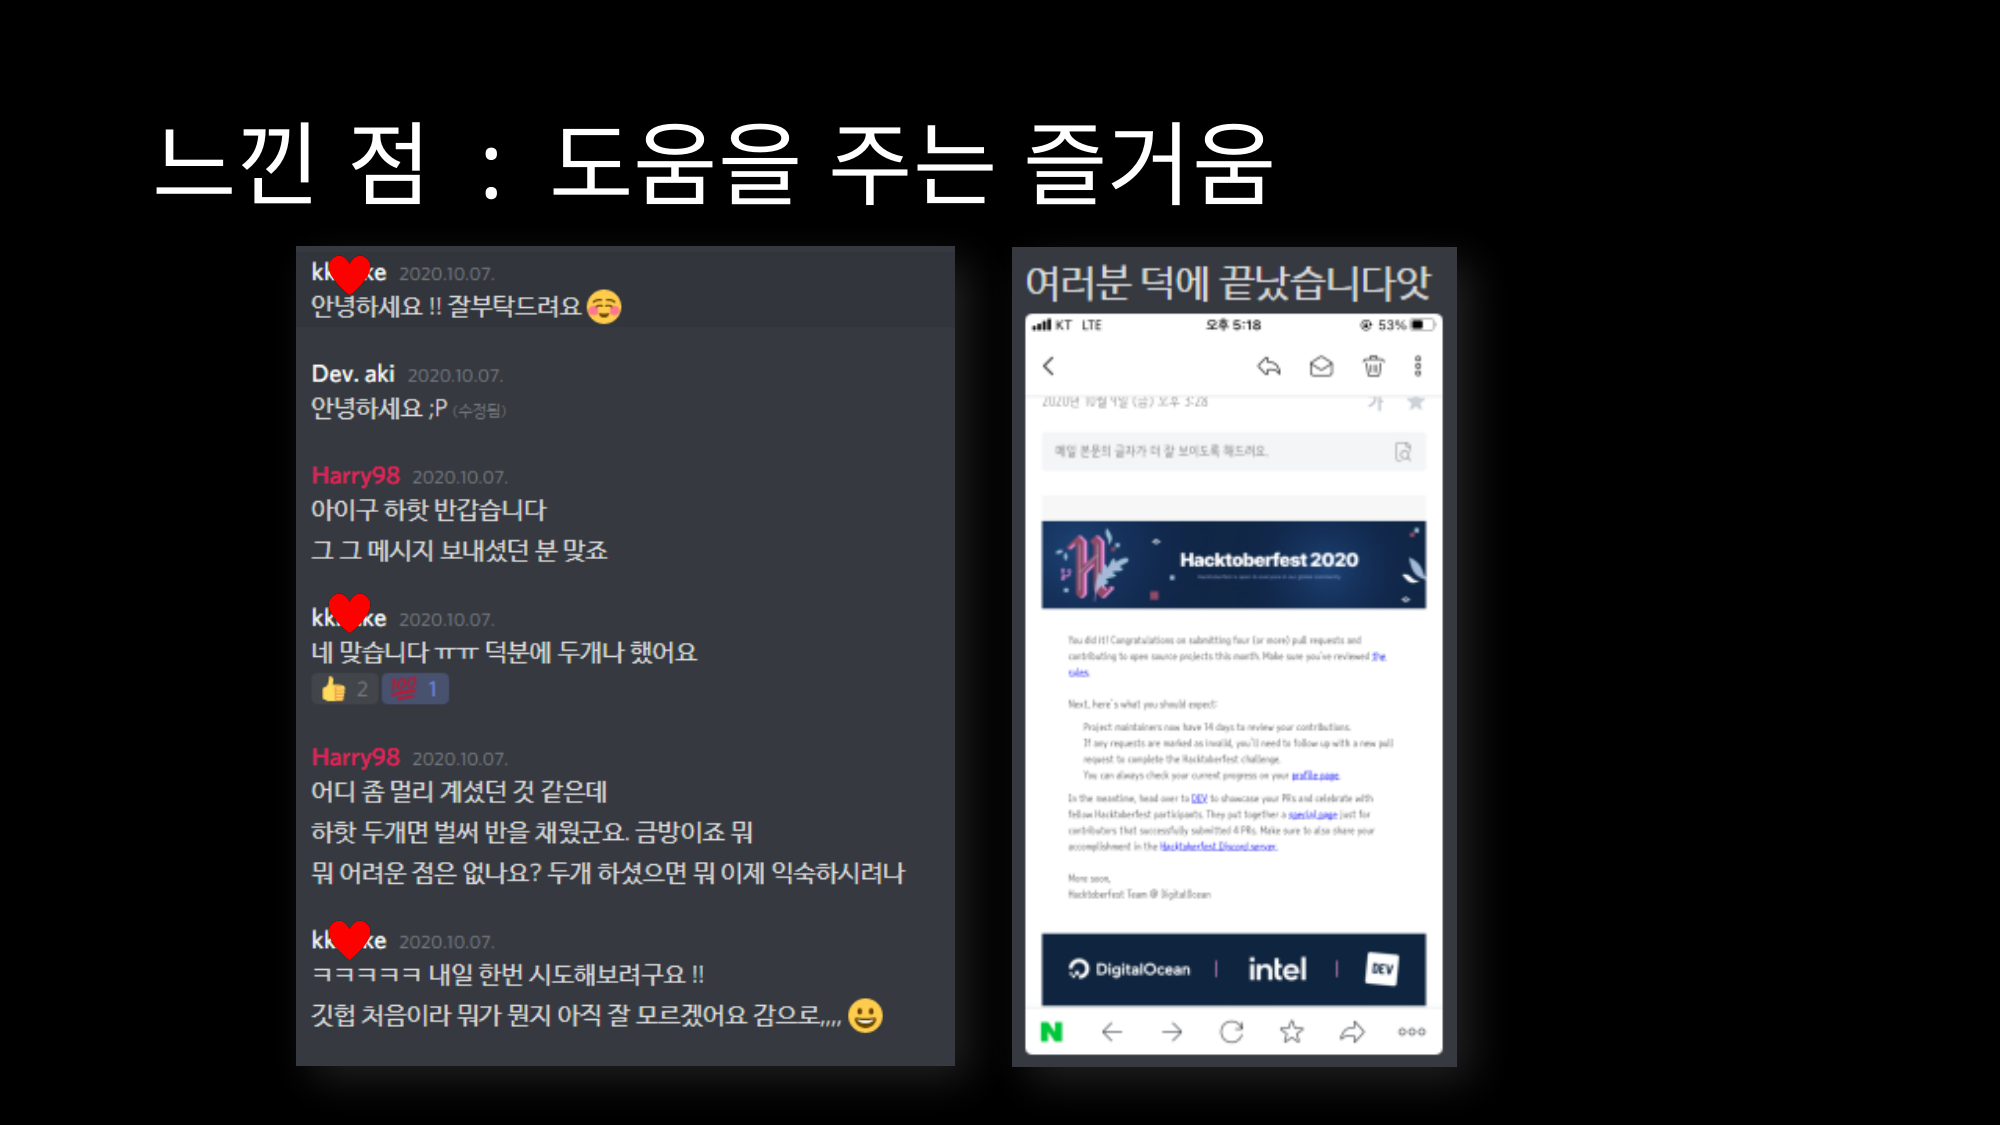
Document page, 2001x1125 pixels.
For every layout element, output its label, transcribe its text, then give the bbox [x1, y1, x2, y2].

title 느낀 점 : 도움을 주는 즐거움 [137, 59, 1863, 278]
picture [1012, 247, 1457, 1067]
picture [296, 246, 955, 1066]
